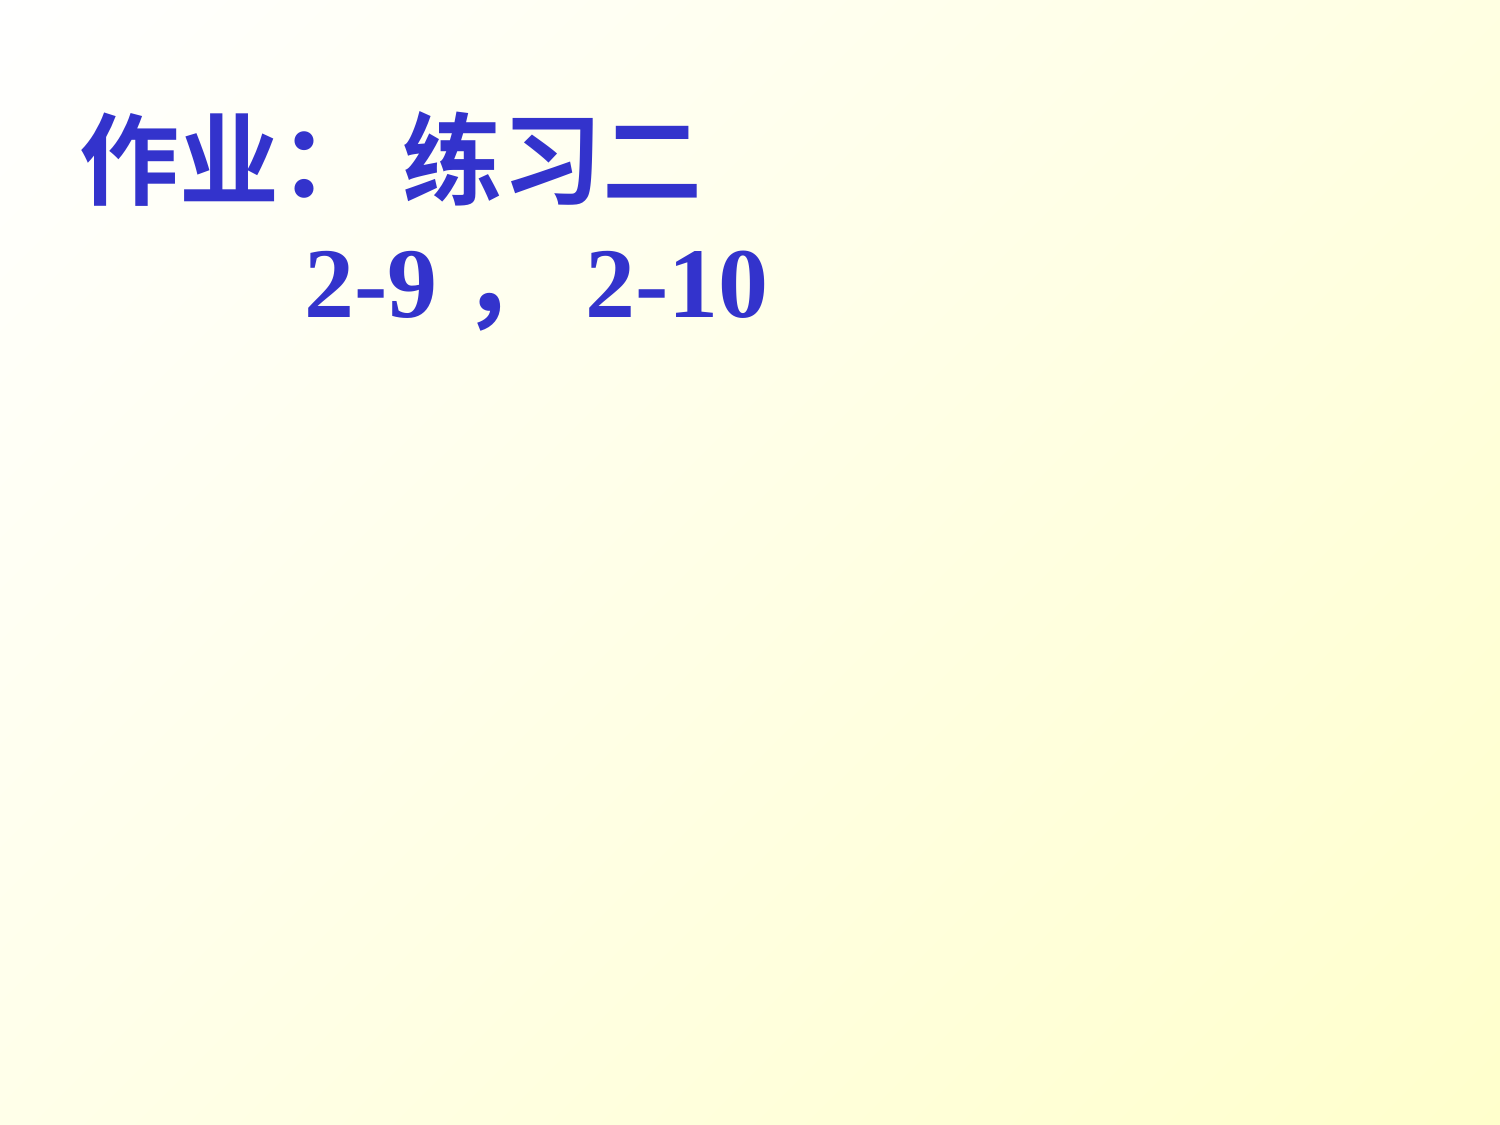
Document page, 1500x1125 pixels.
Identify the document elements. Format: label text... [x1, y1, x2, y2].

text_box 作业： 练习二 2-9，2-10 [64, 90, 1447, 345]
